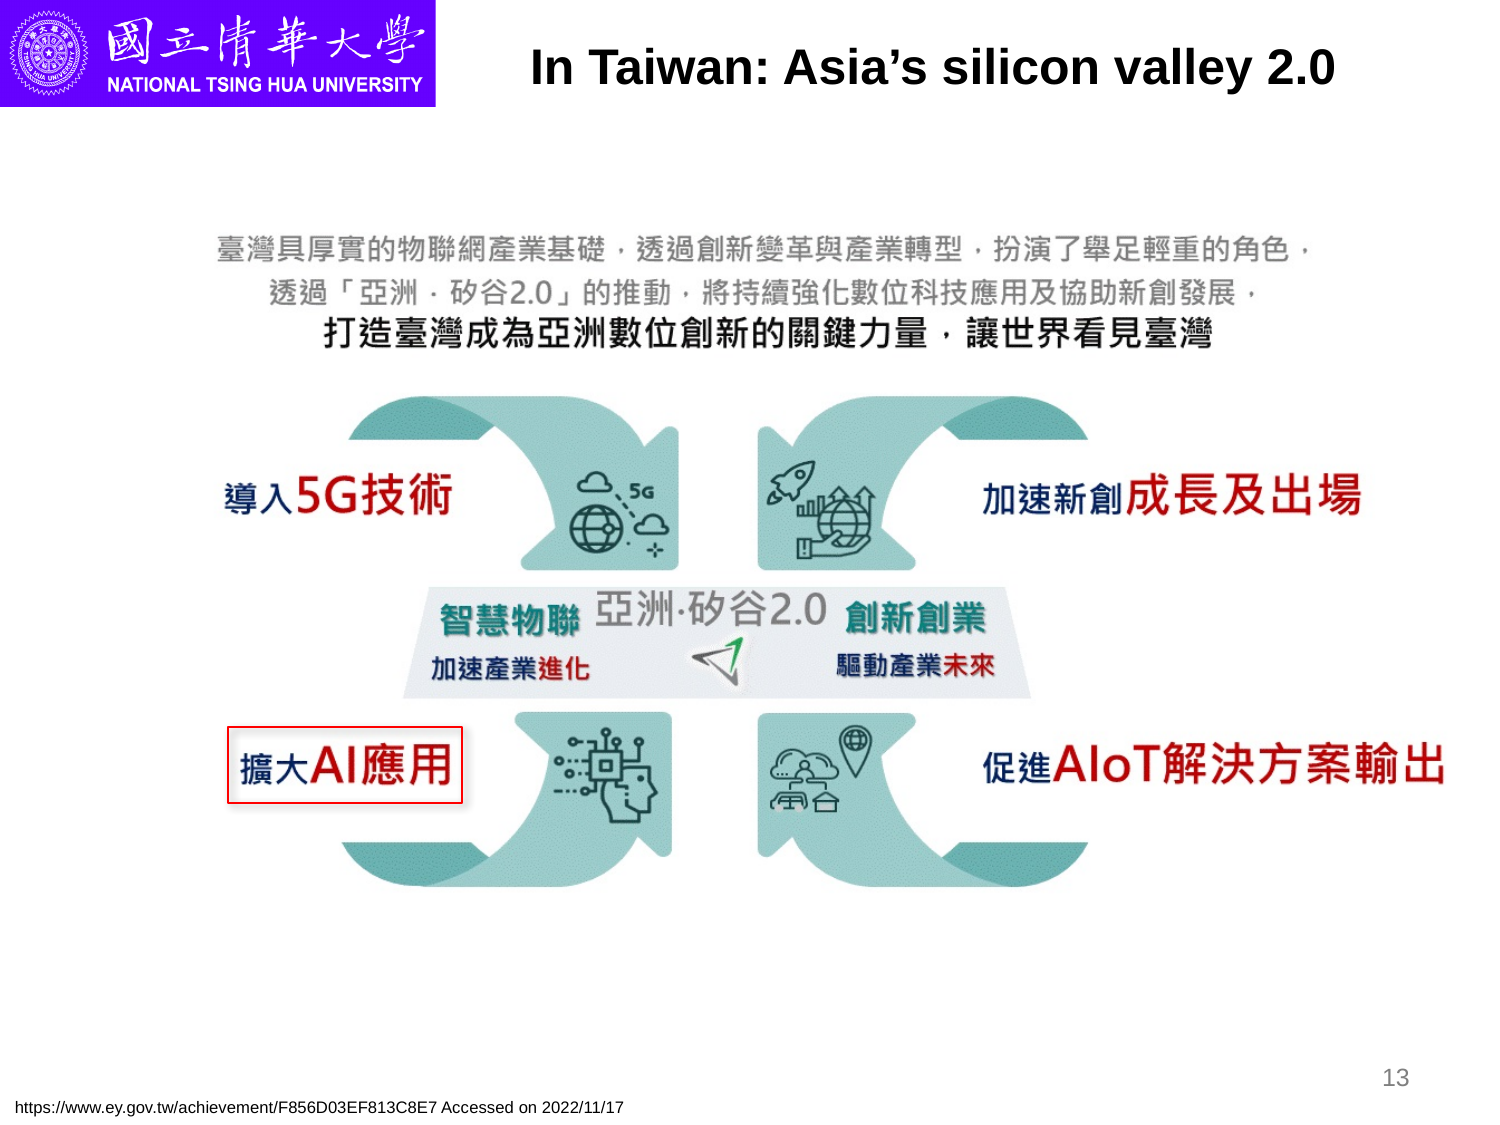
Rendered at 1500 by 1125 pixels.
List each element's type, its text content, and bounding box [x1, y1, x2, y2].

text_box https://www.ey.gov.tw/achievement/F856D03EF813C8E7 Accessed on 2022/11/17 [0, 1089, 663, 1125]
picture [36, 160, 1464, 965]
slide_number 13 [1308, 1050, 1425, 1103]
title In Taiwan: Asia’s silicon valley 2.0 [515, 0, 1425, 107]
picture [0, 0, 436, 107]
